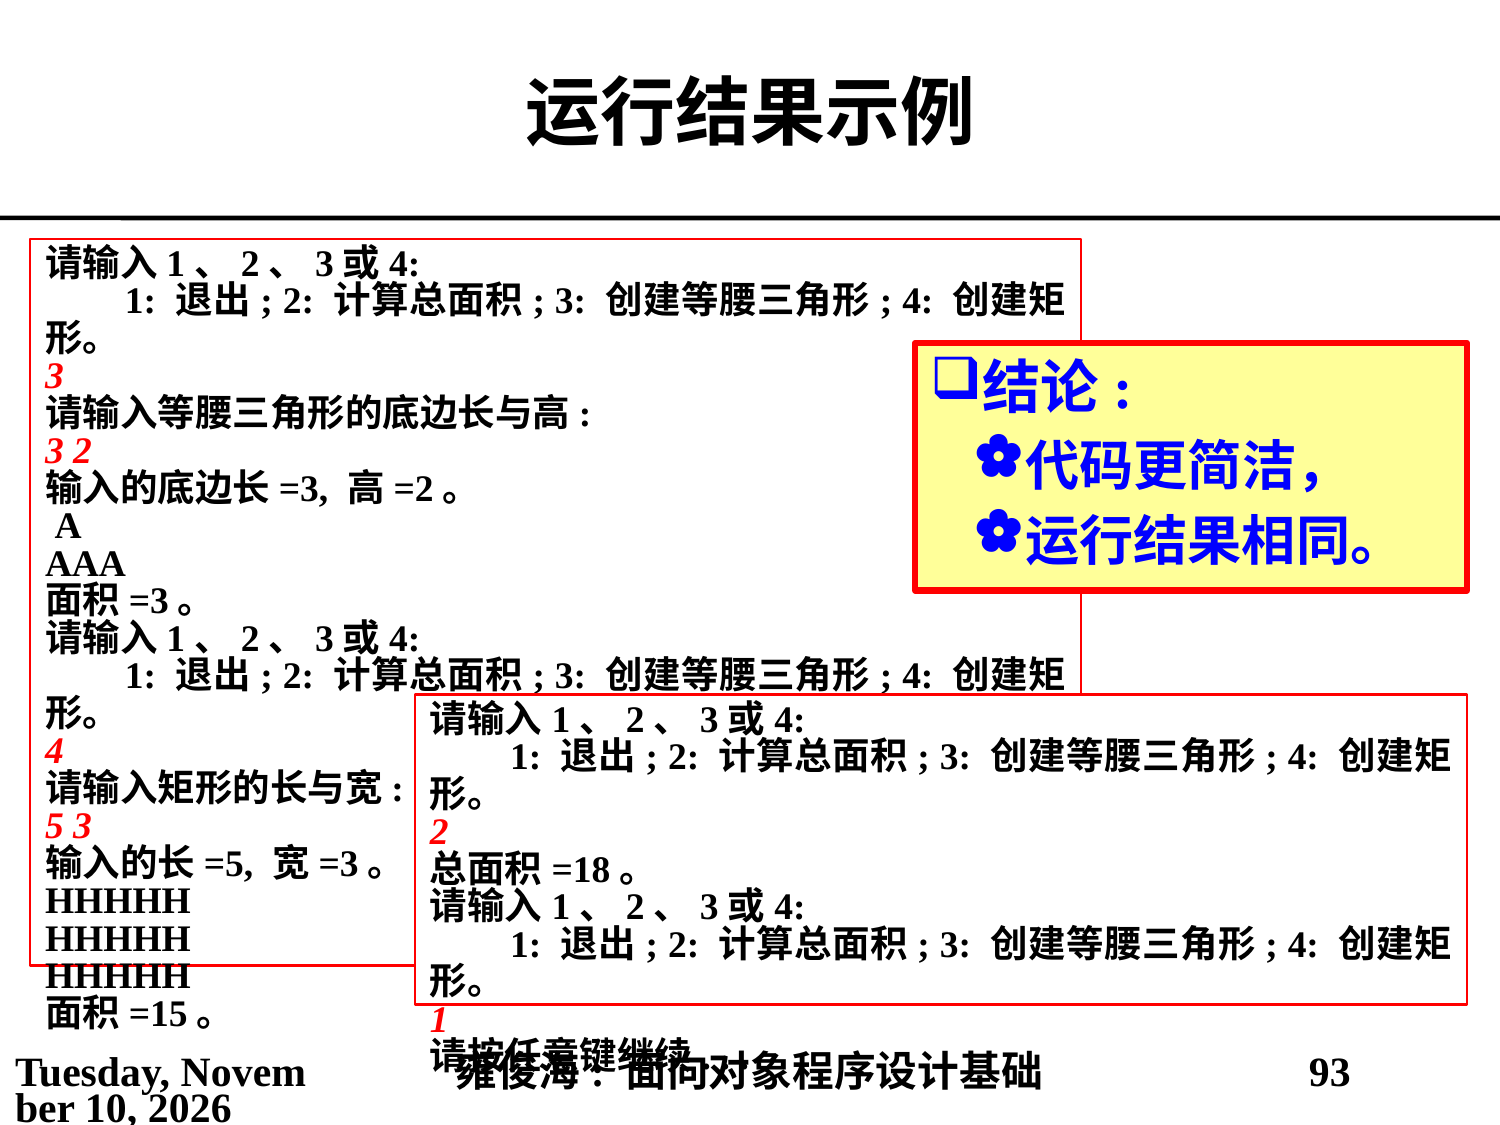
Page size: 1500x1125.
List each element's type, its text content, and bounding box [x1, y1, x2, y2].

text_box 结论: 代码更简洁， 运行结果相同。 [915, 342, 1467, 591]
title 运行结果示例 [0, 0, 1500, 217]
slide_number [0, 1042, 337, 1103]
footer 雍俊海: 面向对象程序设计基础 [337, 1042, 1161, 1103]
list 请输入1、2、3或4: 1: 退出; 2: 计算总面积; 3: 创建等腰三角形; 4: 创建矩形。 3 请输入等腰三角形的底边长与高: 3 2 输入的底边长=3, 高=2。 A AAA 面积=3。 请输入1、2、3或4: 1: 退出; 2: 计算总面积; 3: 创建等腰三角形; 4: 创建矩形。 4 请输入矩形的长与宽: 5 3 输入的长=5, 宽=3。 HHHHH HHHHH HHHHH 面积=15。 [30, 239, 1082, 966]
slide_number 93 [1161, 1042, 1499, 1103]
text_box 请输入1、2、3或4: 1: 退出; 2: 计算总面积; 3: 创建等腰三角形; 4: 创建矩形。 2 总面积=18。 请输入1、2、3或4: 1: 退出; 2: 计算总面积; 3: 创建等腰三角形; 4: 创建矩形。 1 请按任意键继续. . . [415, 694, 1467, 1005]
